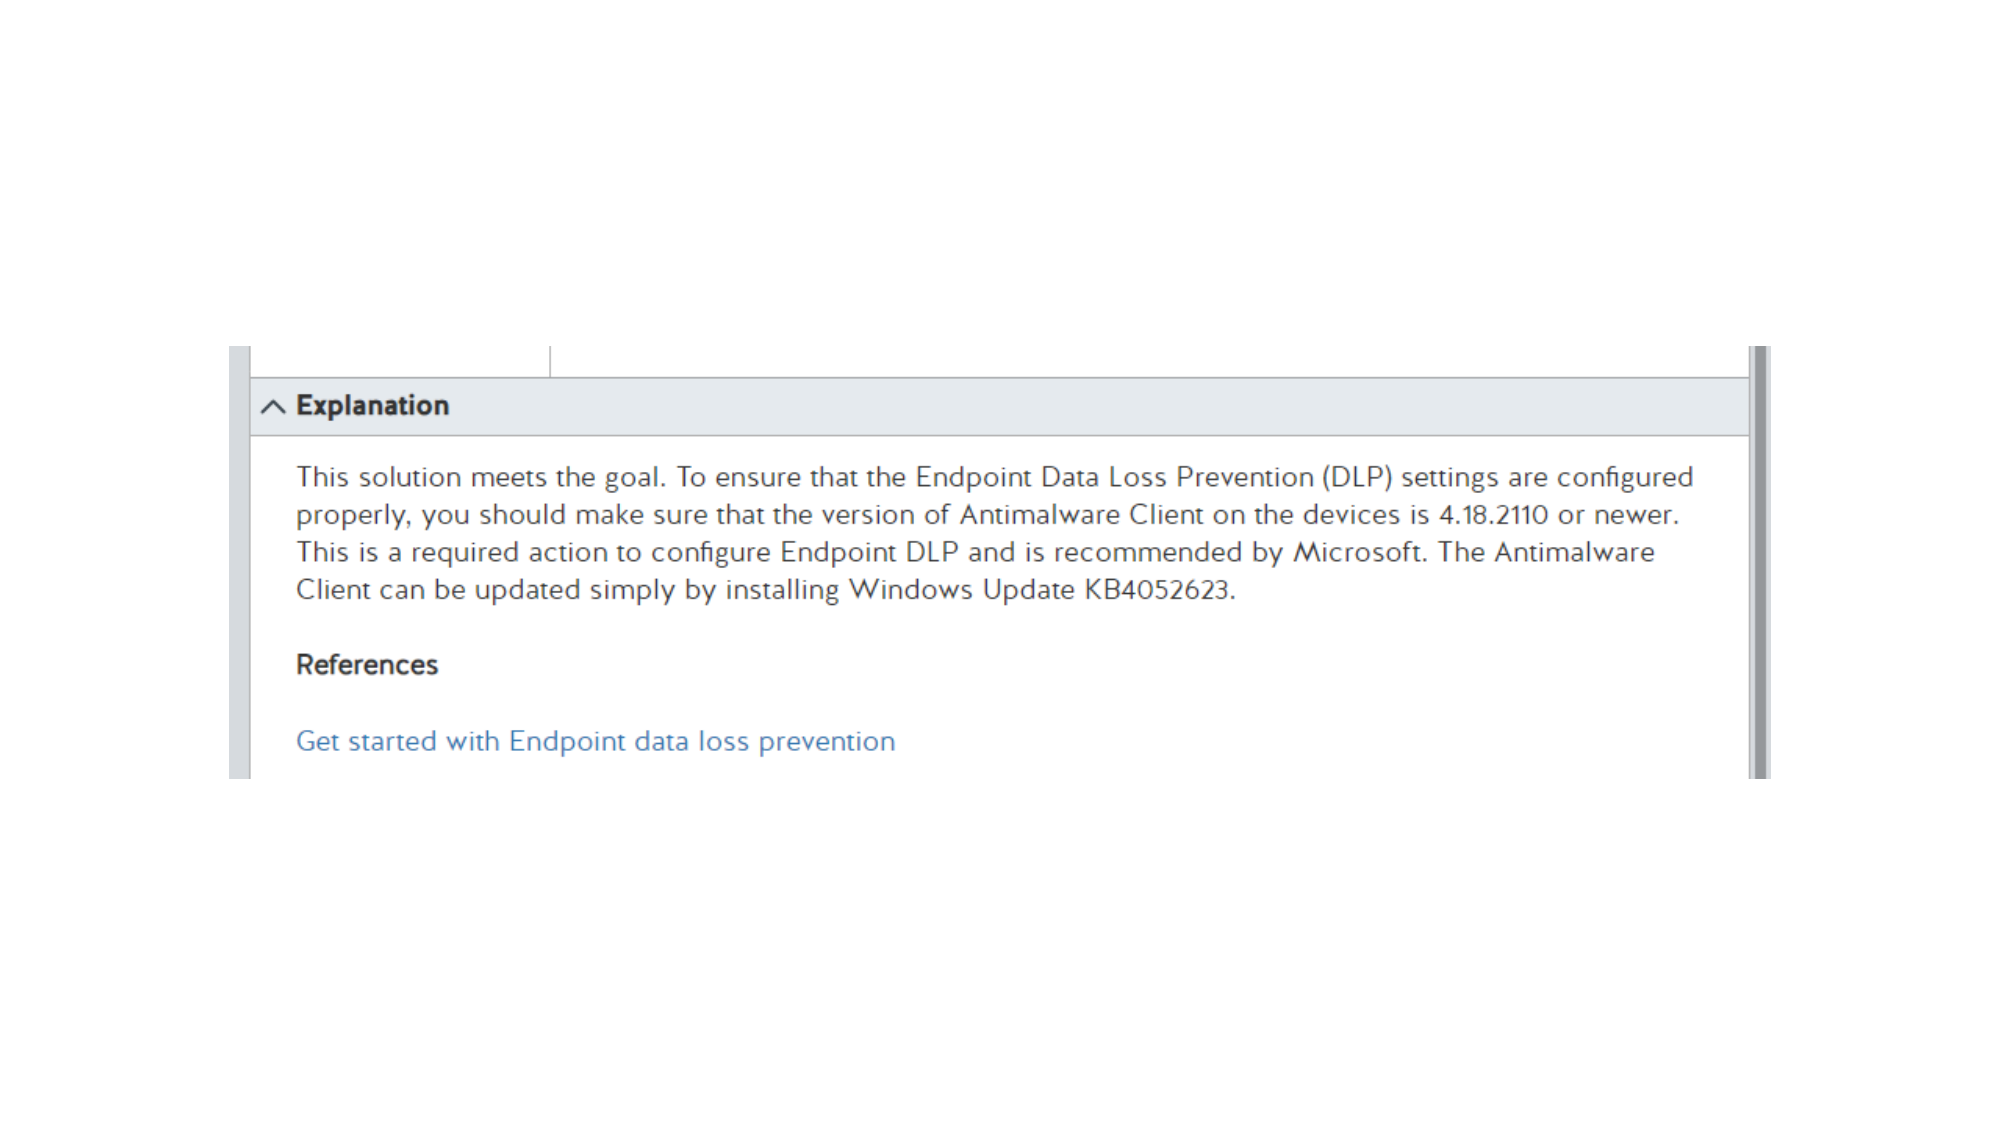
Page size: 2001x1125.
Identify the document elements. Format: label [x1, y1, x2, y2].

picture [229, 346, 1771, 779]
